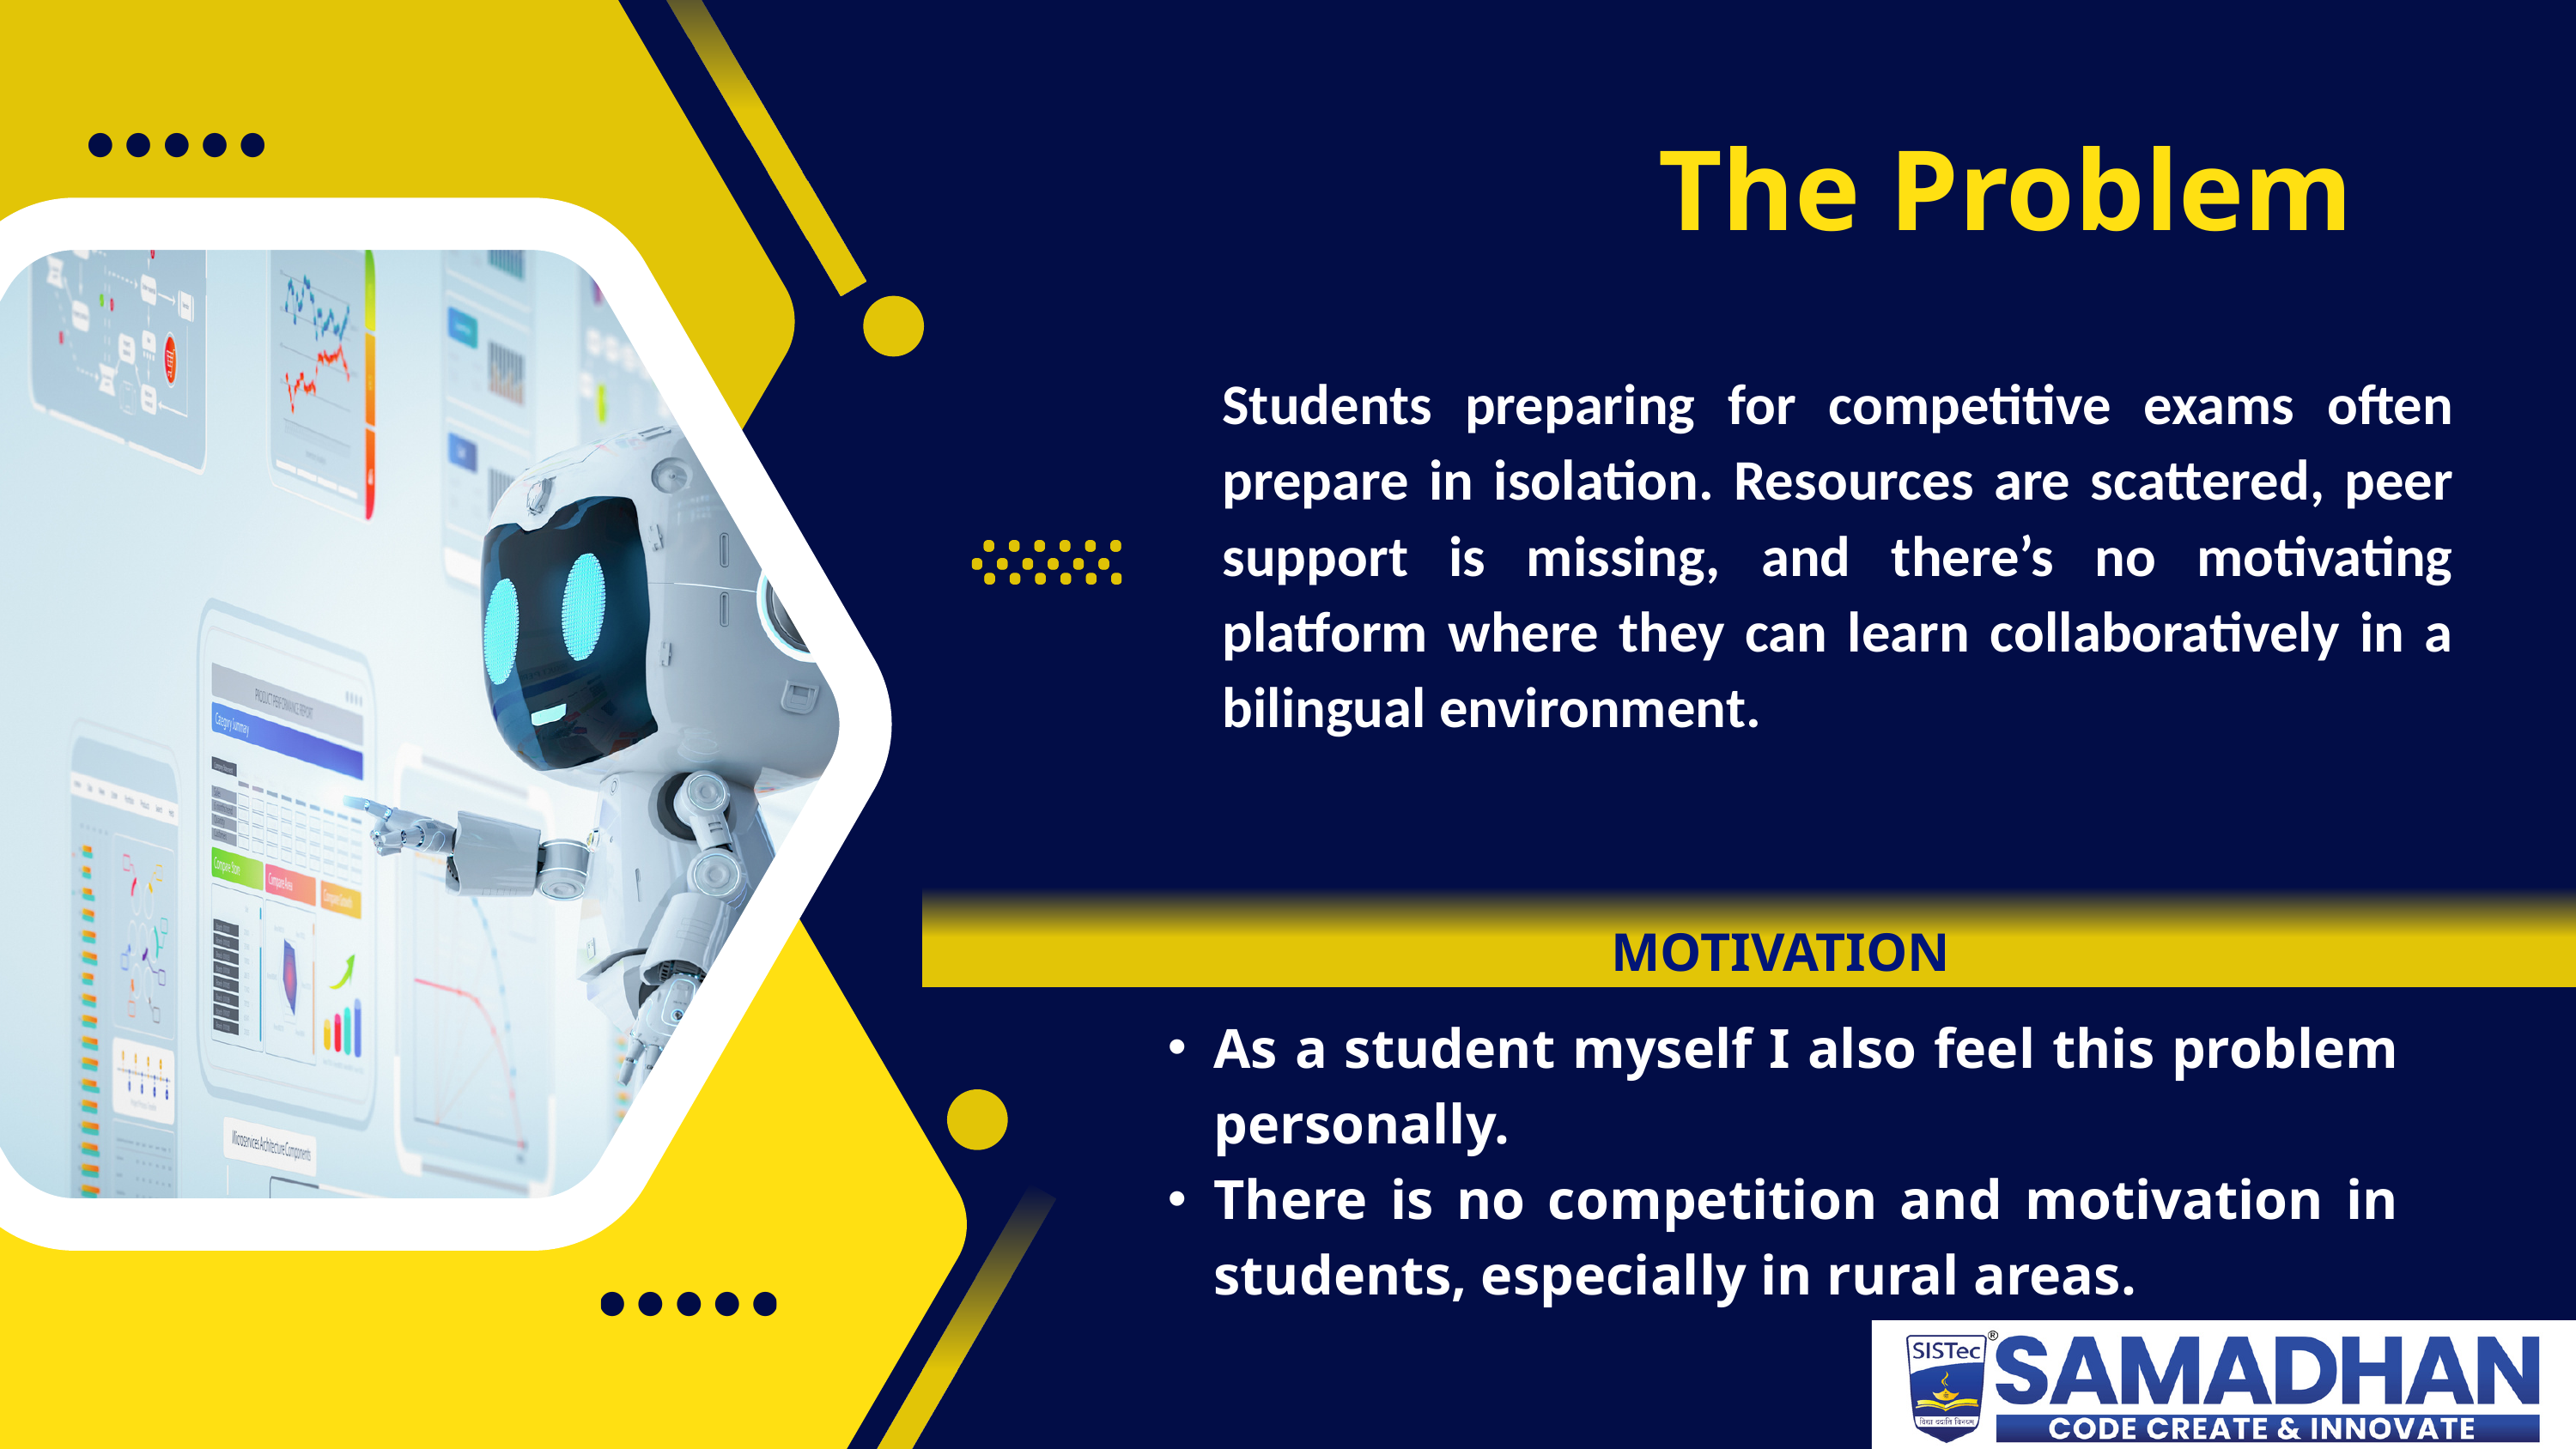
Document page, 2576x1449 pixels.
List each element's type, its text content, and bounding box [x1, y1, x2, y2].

text_box [971, 540, 1122, 585]
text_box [871, 664, 970, 1166]
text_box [0, 0, 630, 223]
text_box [630, 0, 877, 314]
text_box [823, 1166, 1067, 1449]
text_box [863, 295, 925, 357]
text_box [0, 223, 871, 1225]
text_box As a student myself I also feel this problem personally. There is no competition and motivation in students, especially in rural areas. [1121, 1003, 2400, 1307]
text_box The Problem [1152, 130, 2431, 253]
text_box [946, 1088, 1008, 1150]
text_box [1871, 1320, 2576, 1449]
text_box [0, 1225, 823, 1449]
text_box Students preparing for competitive exams often prepare in isolation. Resources are scattered, peer support is missing, and there’s no motivating platform where they can learn collaboratively in a bilingual environment. [1176, 360, 2455, 739]
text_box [902, 888, 2576, 987]
